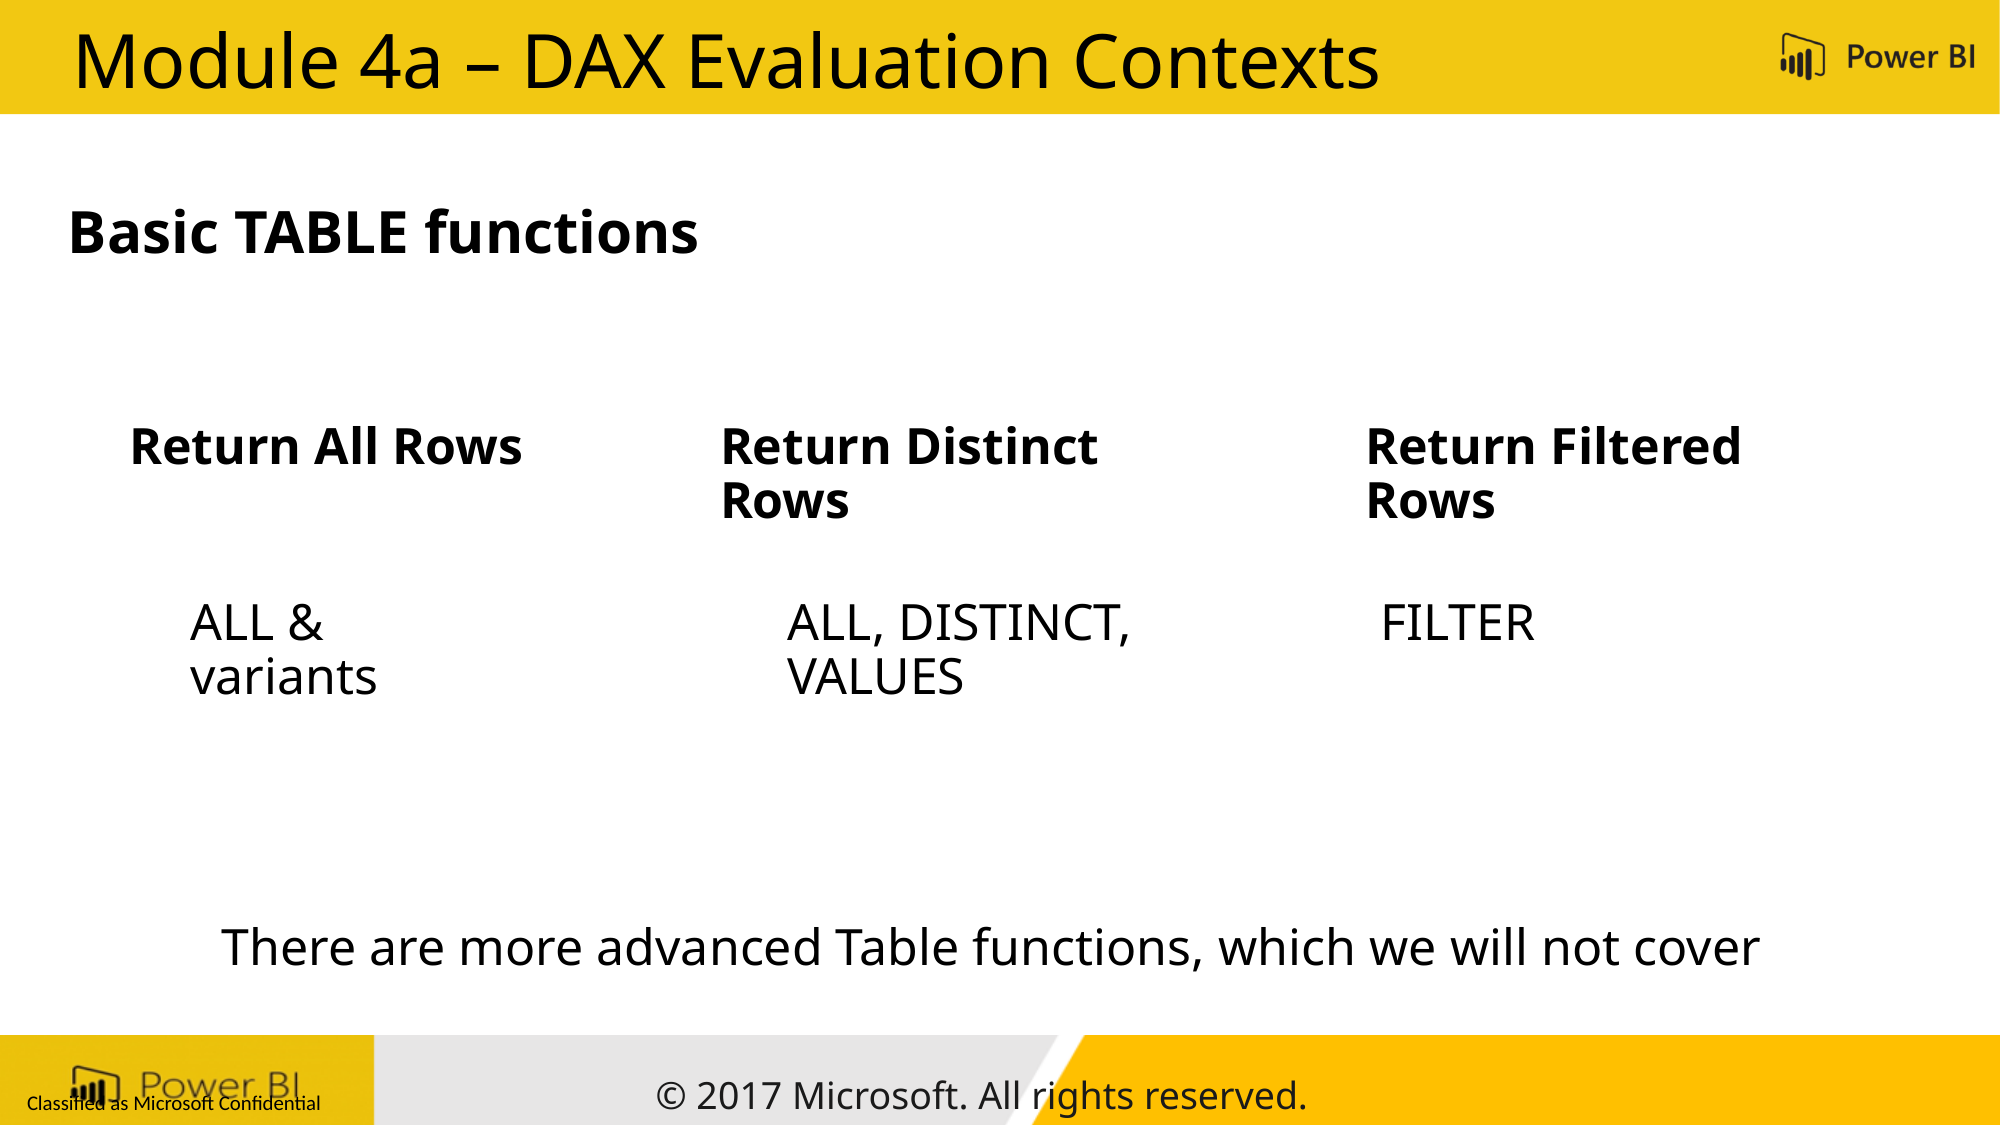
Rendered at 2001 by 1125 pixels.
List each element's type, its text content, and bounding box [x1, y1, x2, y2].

picture [0, 1035, 2000, 1125]
text_box Module 4a – DAX Evaluation Contexts [58, 5, 1879, 111]
text_box There are more advanced Table functions, which we will not cover [88, 898, 1896, 1001]
text_box Return All Rows [114, 414, 579, 483]
text_box [0, 0, 2000, 115]
picture [1769, 23, 1985, 91]
text_box Return Distinct Rows [705, 414, 1250, 537]
text_box ALL, DISTINCT, VALUES [757, 573, 1215, 730]
title Basic TABLE functions [43, 188, 1956, 275]
text_box FILTER [1350, 573, 1808, 676]
text_box Return Filtered Rows [1350, 414, 1896, 537]
text_box ALL & variants [160, 573, 482, 730]
